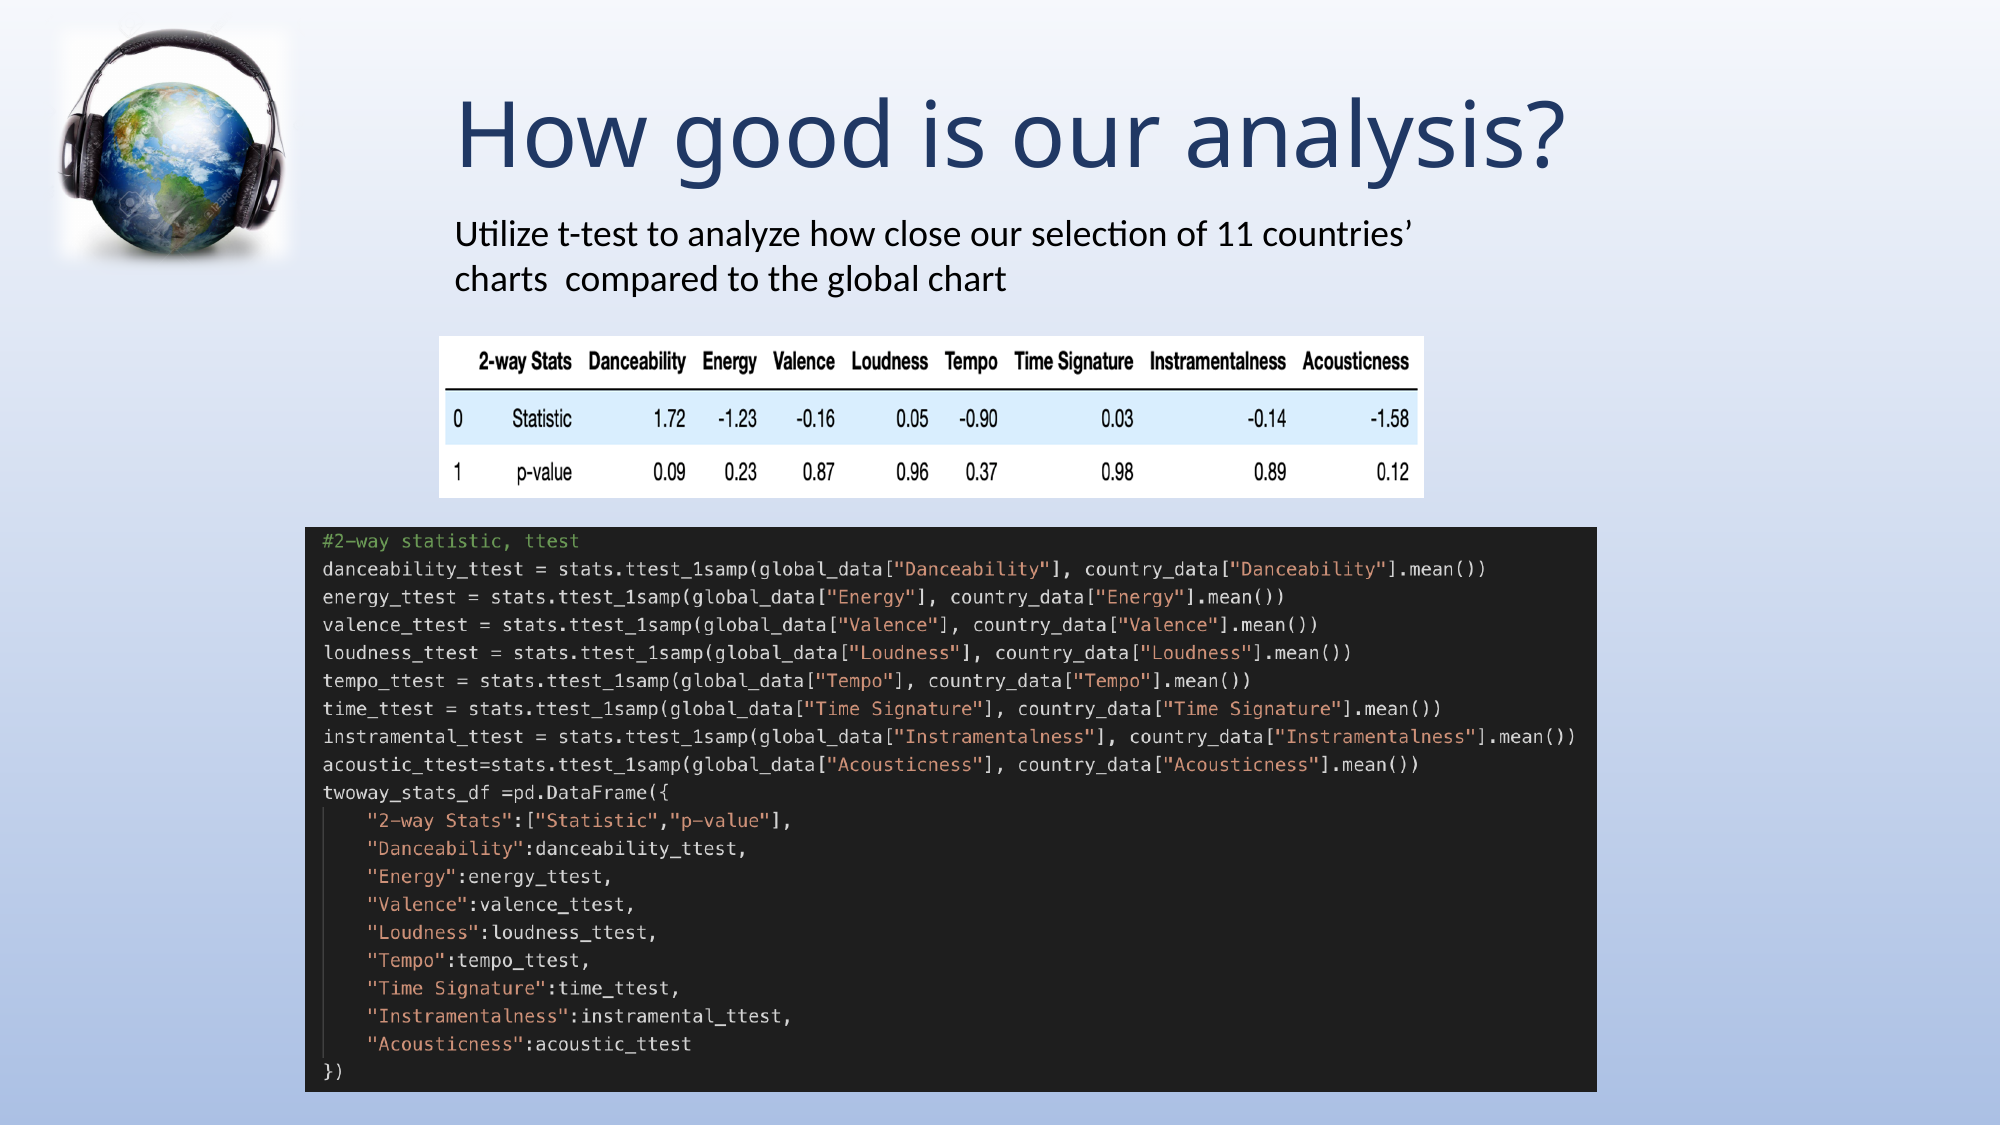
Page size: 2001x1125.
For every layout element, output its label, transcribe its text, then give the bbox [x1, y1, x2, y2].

picture [305, 527, 1597, 1092]
text_box Utilize t-test to analyze how close our selection of 11 countries’ charts compared to the global chart [439, 201, 1466, 306]
title How good is our analysis? [439, 55, 1731, 221]
picture [439, 336, 1425, 498]
picture [42, 11, 306, 276]
